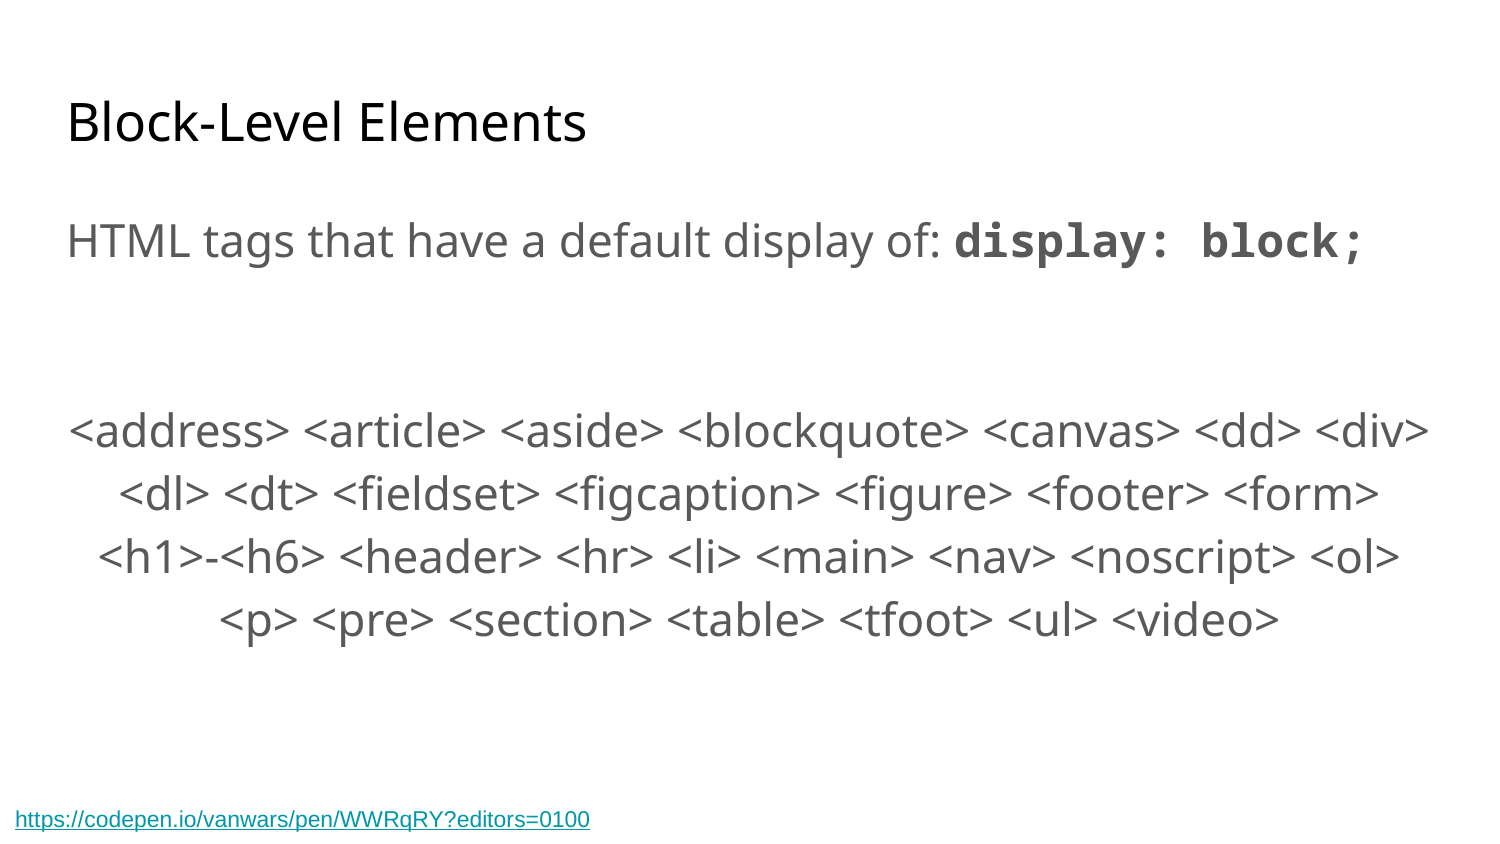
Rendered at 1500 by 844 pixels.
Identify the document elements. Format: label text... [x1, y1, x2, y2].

list HTML tags that have a default display of: display: block; <address> <article> <aside> <blockquote> <canvas> <dd> <div> <dl> <dt> <fieldset> <figcaption> <figure> <footer> <form> <h1>-<h6> <header> <hr> <li> <main> <nav> <noscript> <ol> <p> <pre> <section> <table> <tfoot> <ul> <video> [51, 189, 1449, 786]
title Block-Level Elements [51, 72, 1449, 167]
text_box https://codepen.io/vanwars/pen/WWRqRY?editors=0100 [0, 790, 729, 844]
